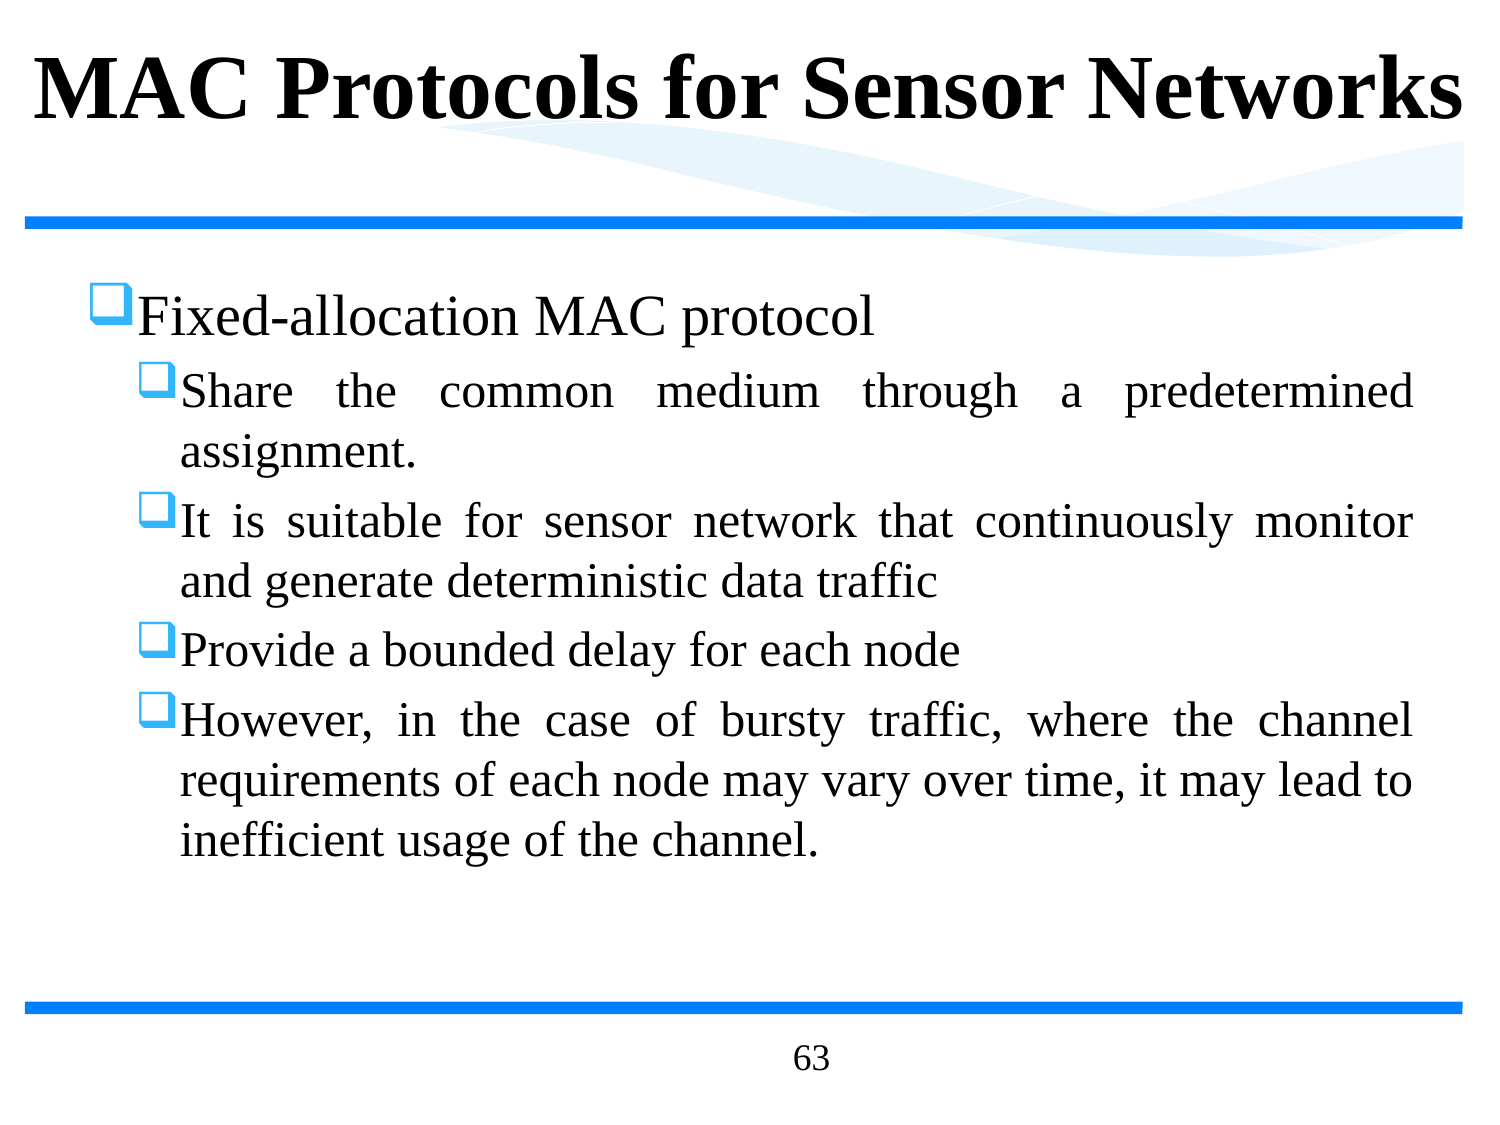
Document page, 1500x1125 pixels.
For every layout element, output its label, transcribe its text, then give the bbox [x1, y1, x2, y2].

text_box MAC Protocols for Sensor Networks [0, 11, 1500, 153]
list Fixed-allocation MAC protocol Share the common medium through a predetermined assignment. It is suitable for sensor network that continuously monitor and generate deterministic data traffic Provide a bounded delay for each node However, in the case of bursty traffic, where the channel requirements of each node may vary over time, it may lead to inefficient usage of the channel. [70, 269, 1430, 950]
slide_number 63 [654, 1025, 846, 1086]
